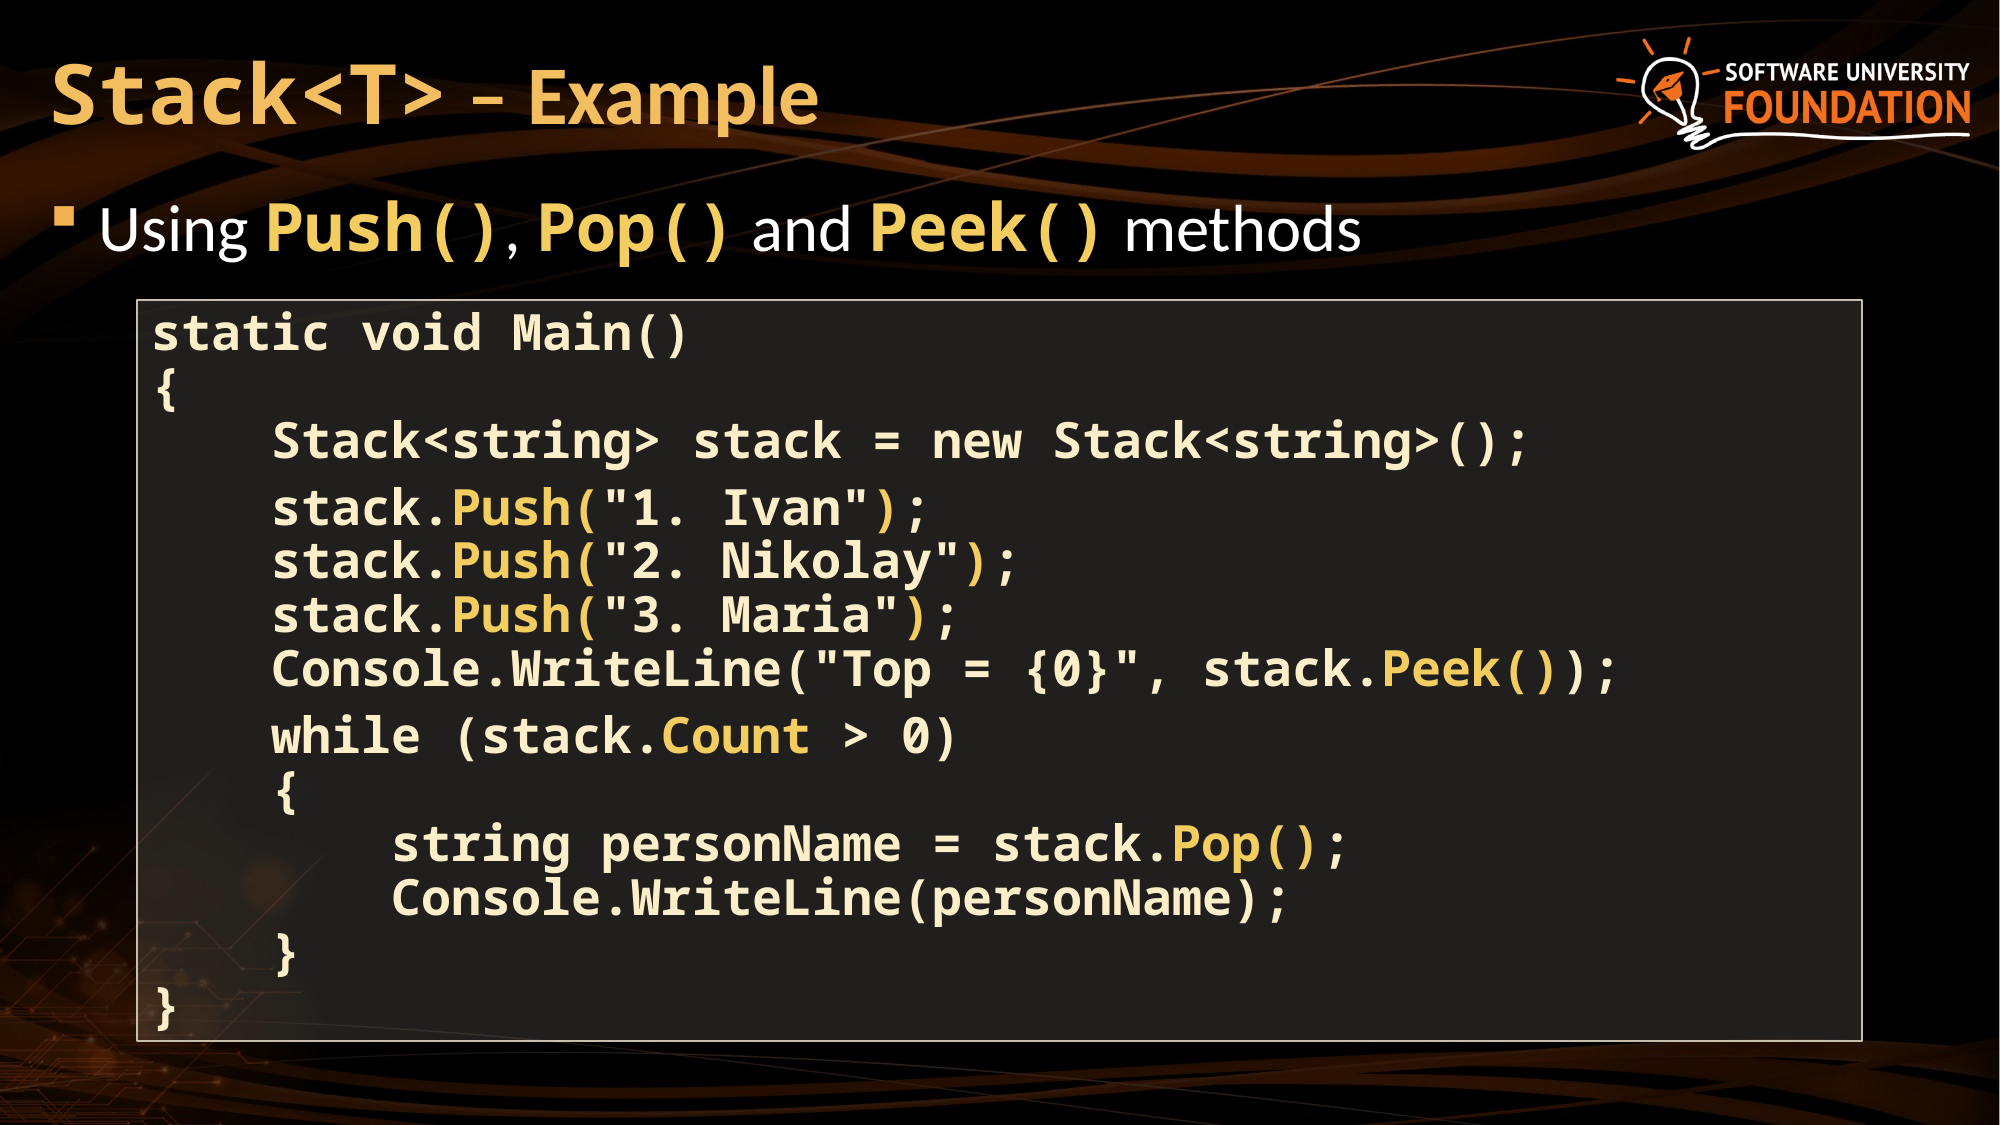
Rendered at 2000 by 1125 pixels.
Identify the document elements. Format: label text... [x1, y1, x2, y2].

text_box static void Main() { Stack<string> stack = new Stack<string>(); stack.Push("1. Ivan"); stack.Push("2. Nikolay"); stack.Push("3. Maria"); Console.WriteLine("Top = {0}", stack.Peek()); while (stack.Count > 0) { string personName = stack.Pop(); Console.WriteLine(personName); } } [137, 299, 1863, 1042]
title Stack<T> – Example [30, 6, 1602, 189]
picture [0, 0, 2000, 1125]
list Using Push(), Pop() and Peek() methods [31, 174, 1968, 1089]
